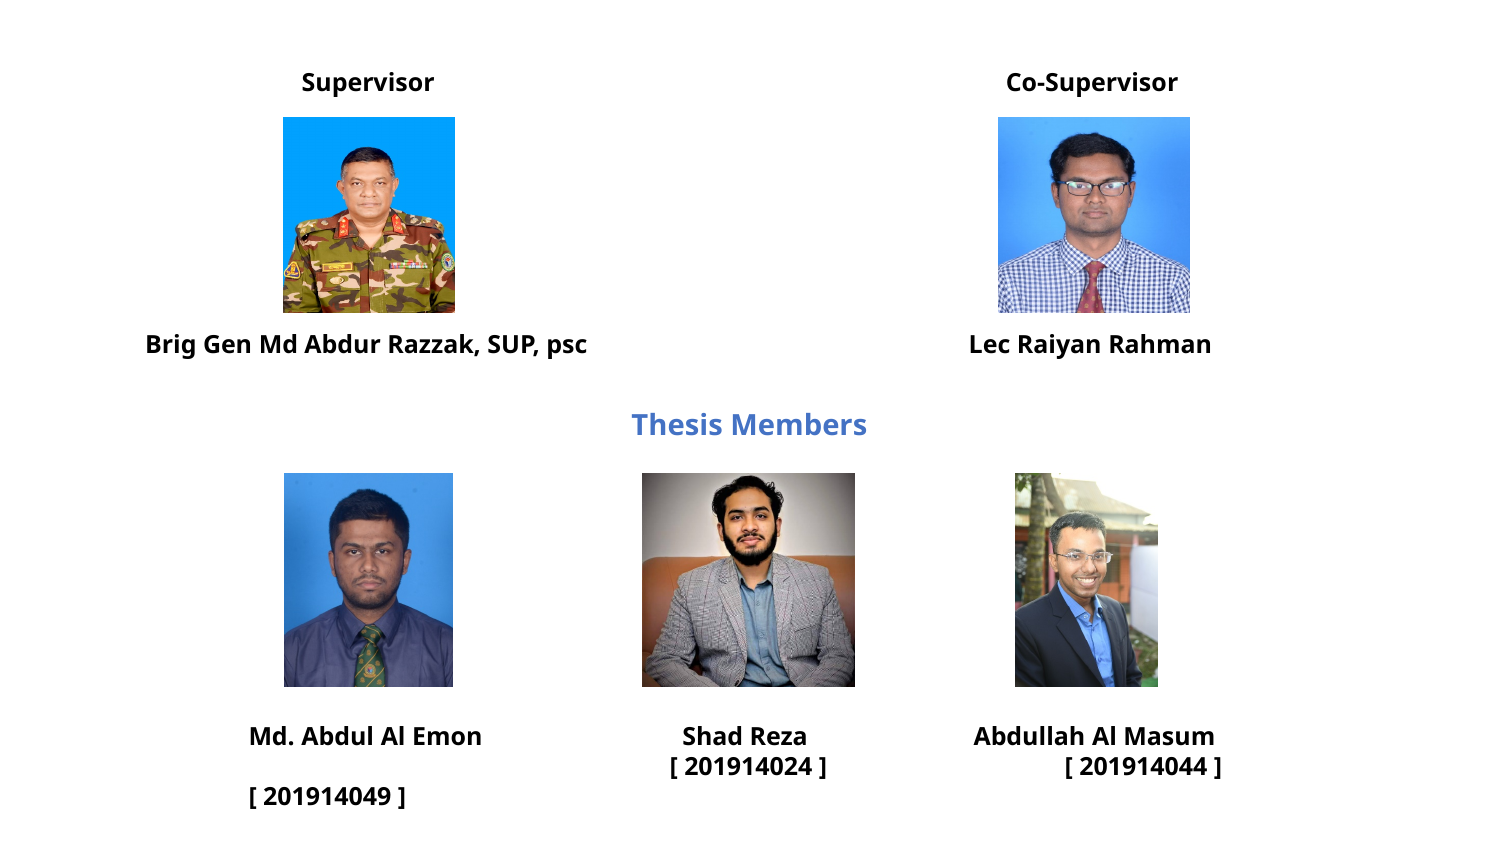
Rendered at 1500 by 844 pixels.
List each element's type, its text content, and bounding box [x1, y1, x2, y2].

text_box Co-Supervisor [994, 60, 1194, 102]
text_box Supervisor [290, 60, 447, 102]
text_box Brig Gen Md Abdur Razzak, SUP, psc [133, 322, 604, 364]
text_box Abdullah Al Masum [ 201914044 ] [954, 714, 1234, 786]
picture [641, 473, 855, 687]
picture [1015, 473, 1159, 687]
text_box Shad Reza [ 201914024 ] [644, 714, 853, 786]
picture [997, 117, 1191, 313]
picture [283, 117, 455, 313]
text_box Lec Raiyan Rahman [957, 322, 1231, 364]
text_box Thesis Members [620, 400, 880, 447]
text_box Md. Abdul Al Emon [ 201914049 ] [237, 714, 501, 816]
picture [284, 473, 454, 687]
